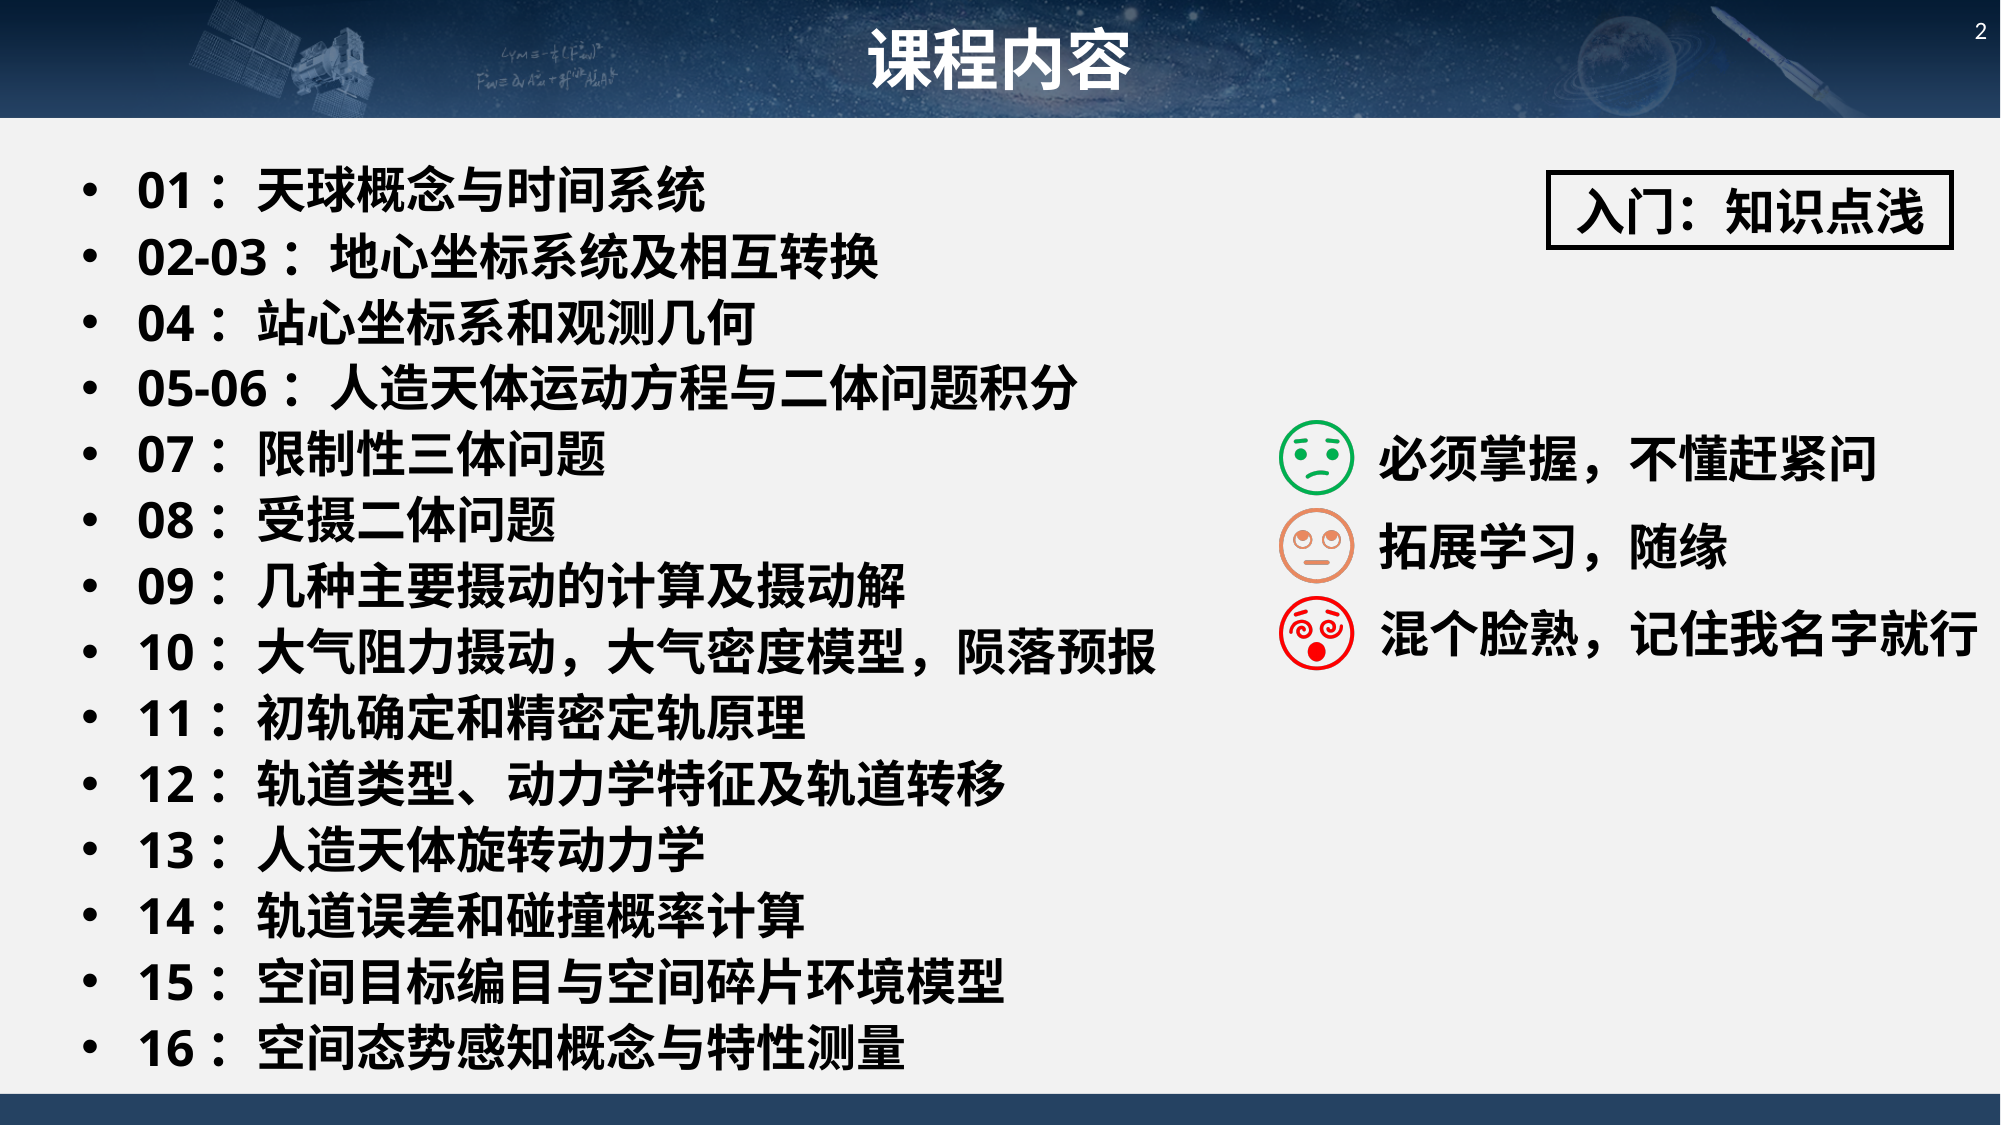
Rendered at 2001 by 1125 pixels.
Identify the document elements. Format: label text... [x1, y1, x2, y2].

text_box 混个脸熟，记住我名字就行 [1364, 594, 2000, 671]
text_box 课程内容 [0, 0, 2000, 117]
text_box 必须掌握，不懂赶紧问 [1364, 419, 1910, 496]
text_box 01：天球概念与时间系统 02-03：地心坐标系统及相互转换 04：站心坐标系和观测几何 05-06：人造天体运动方程与二体问题积分 07：限制性三体问题 08：受摄二体问题 09：几种主要摄动的计算及摄动解 10：大气阻力摄动，大气密度模型，陨落预报 11：初轨确定和精密定轨原理 12：轨道类型、动力学特征及轨道转移 13：人造天体旋转动力学 14：轨道误差和碰撞概率计算 15：空间目标编目与空间碎片环境模型 16：空间态势感知概念与特性测量 [66, 145, 1210, 1084]
picture [1269, 410, 1364, 680]
picture [0, 0, 2001, 118]
text_box 拓展学习，随缘 [1364, 507, 1864, 584]
text_box 入门：知识点浅 [1548, 172, 1953, 248]
